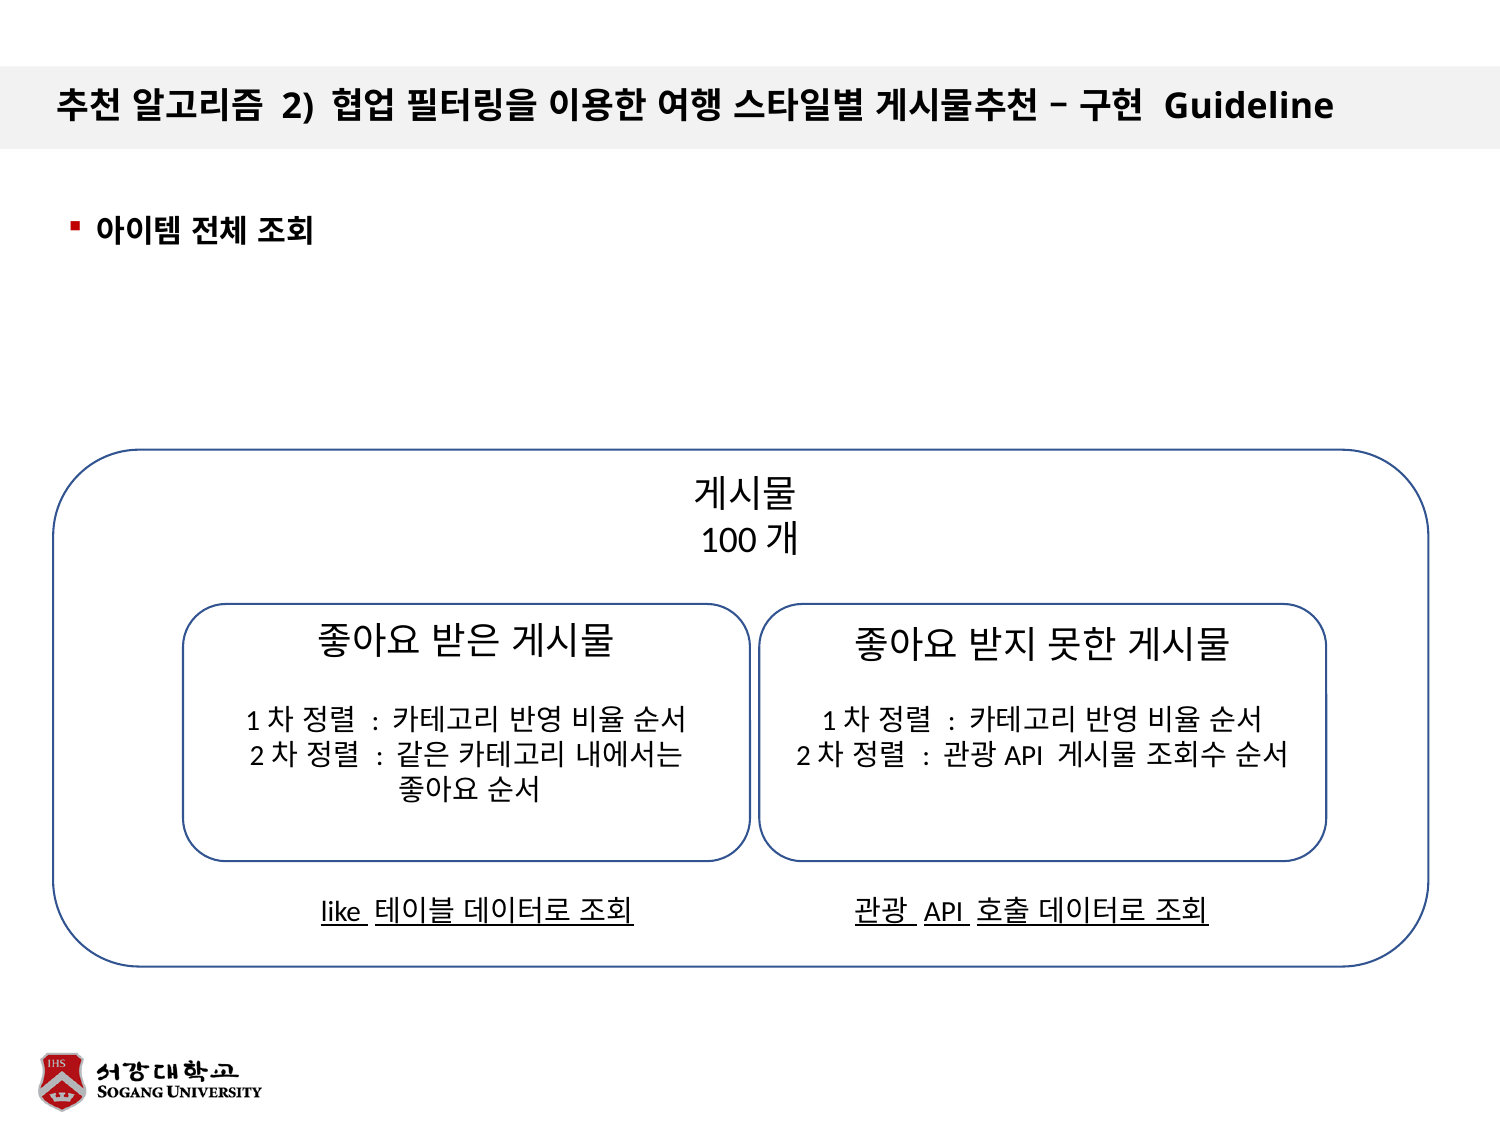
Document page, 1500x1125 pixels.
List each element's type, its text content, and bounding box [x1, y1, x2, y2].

text_box [52, 448, 1430, 968]
text_box [758, 779, 1328, 863]
text_box 게시물100개 [657, 462, 843, 568]
text_box 1차 정렬 : 카테고리 반영 비율 순서 2차 정렬 : 같은 카테고리 내에서는 좋아요 순서 [172, 694, 761, 814]
text_box [181, 602, 751, 694]
text_box 1차 정렬 : 카테고리 반영 비율 순서 2차 정렬 : 관광API 게시물 조회수 순서 [748, 694, 1338, 779]
text_box 관광 API 호출 데이터로 조회 [737, 885, 1327, 935]
picture [0, 1031, 294, 1125]
text_box [181, 814, 752, 863]
text_box 좋아요 받은 게시물 [264, 609, 669, 670]
text_box 좋아요 받지 못한 게시물 [795, 613, 1291, 673]
text_box like 테이블 데이터로 조회 [183, 885, 737, 935]
text_box [758, 602, 1328, 694]
list 아이템 전체 조회 [53, 184, 1447, 1079]
title 추천 알고리즘 2) 협업 필터링을 이용한 여행 스타일별 게시물추천 – 구현 Guideline [41, 64, 1459, 149]
